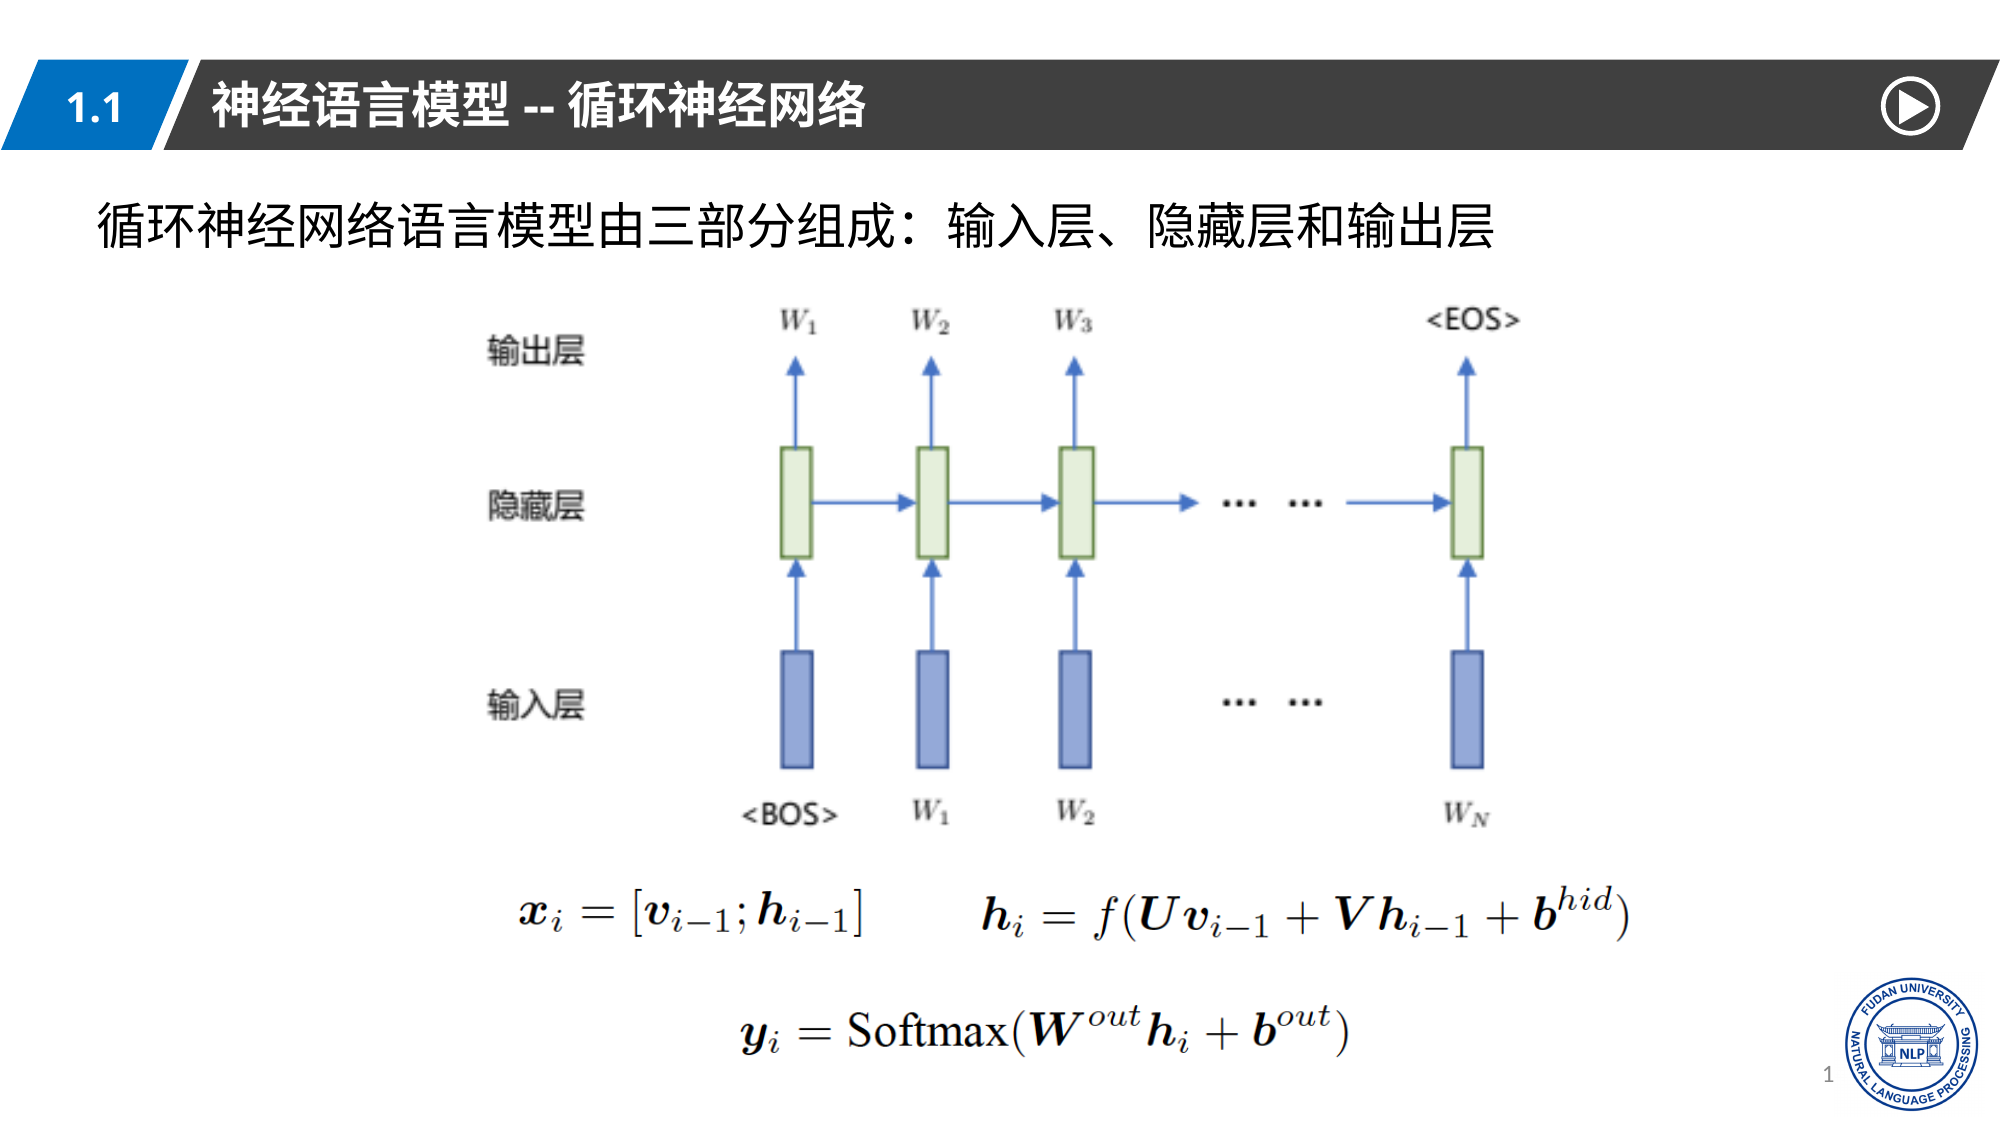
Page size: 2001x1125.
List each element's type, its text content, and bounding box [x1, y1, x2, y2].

slide_number 14 [1416, 1042, 1863, 1103]
text_box 循环神经网络语言模型由三部分组成：输入层、隐藏层和输出层 [81, 168, 1919, 262]
text_box 神经语言模型--循环神经网络 [196, 66, 1000, 142]
text_box [32, 59, 189, 120]
text_box 1.1 [26, 73, 164, 138]
picture [1834, 972, 1985, 1117]
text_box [1883, 78, 1939, 134]
text_box [163, 59, 2000, 150]
text_box [1, 89, 157, 150]
picture [454, 289, 1686, 1103]
